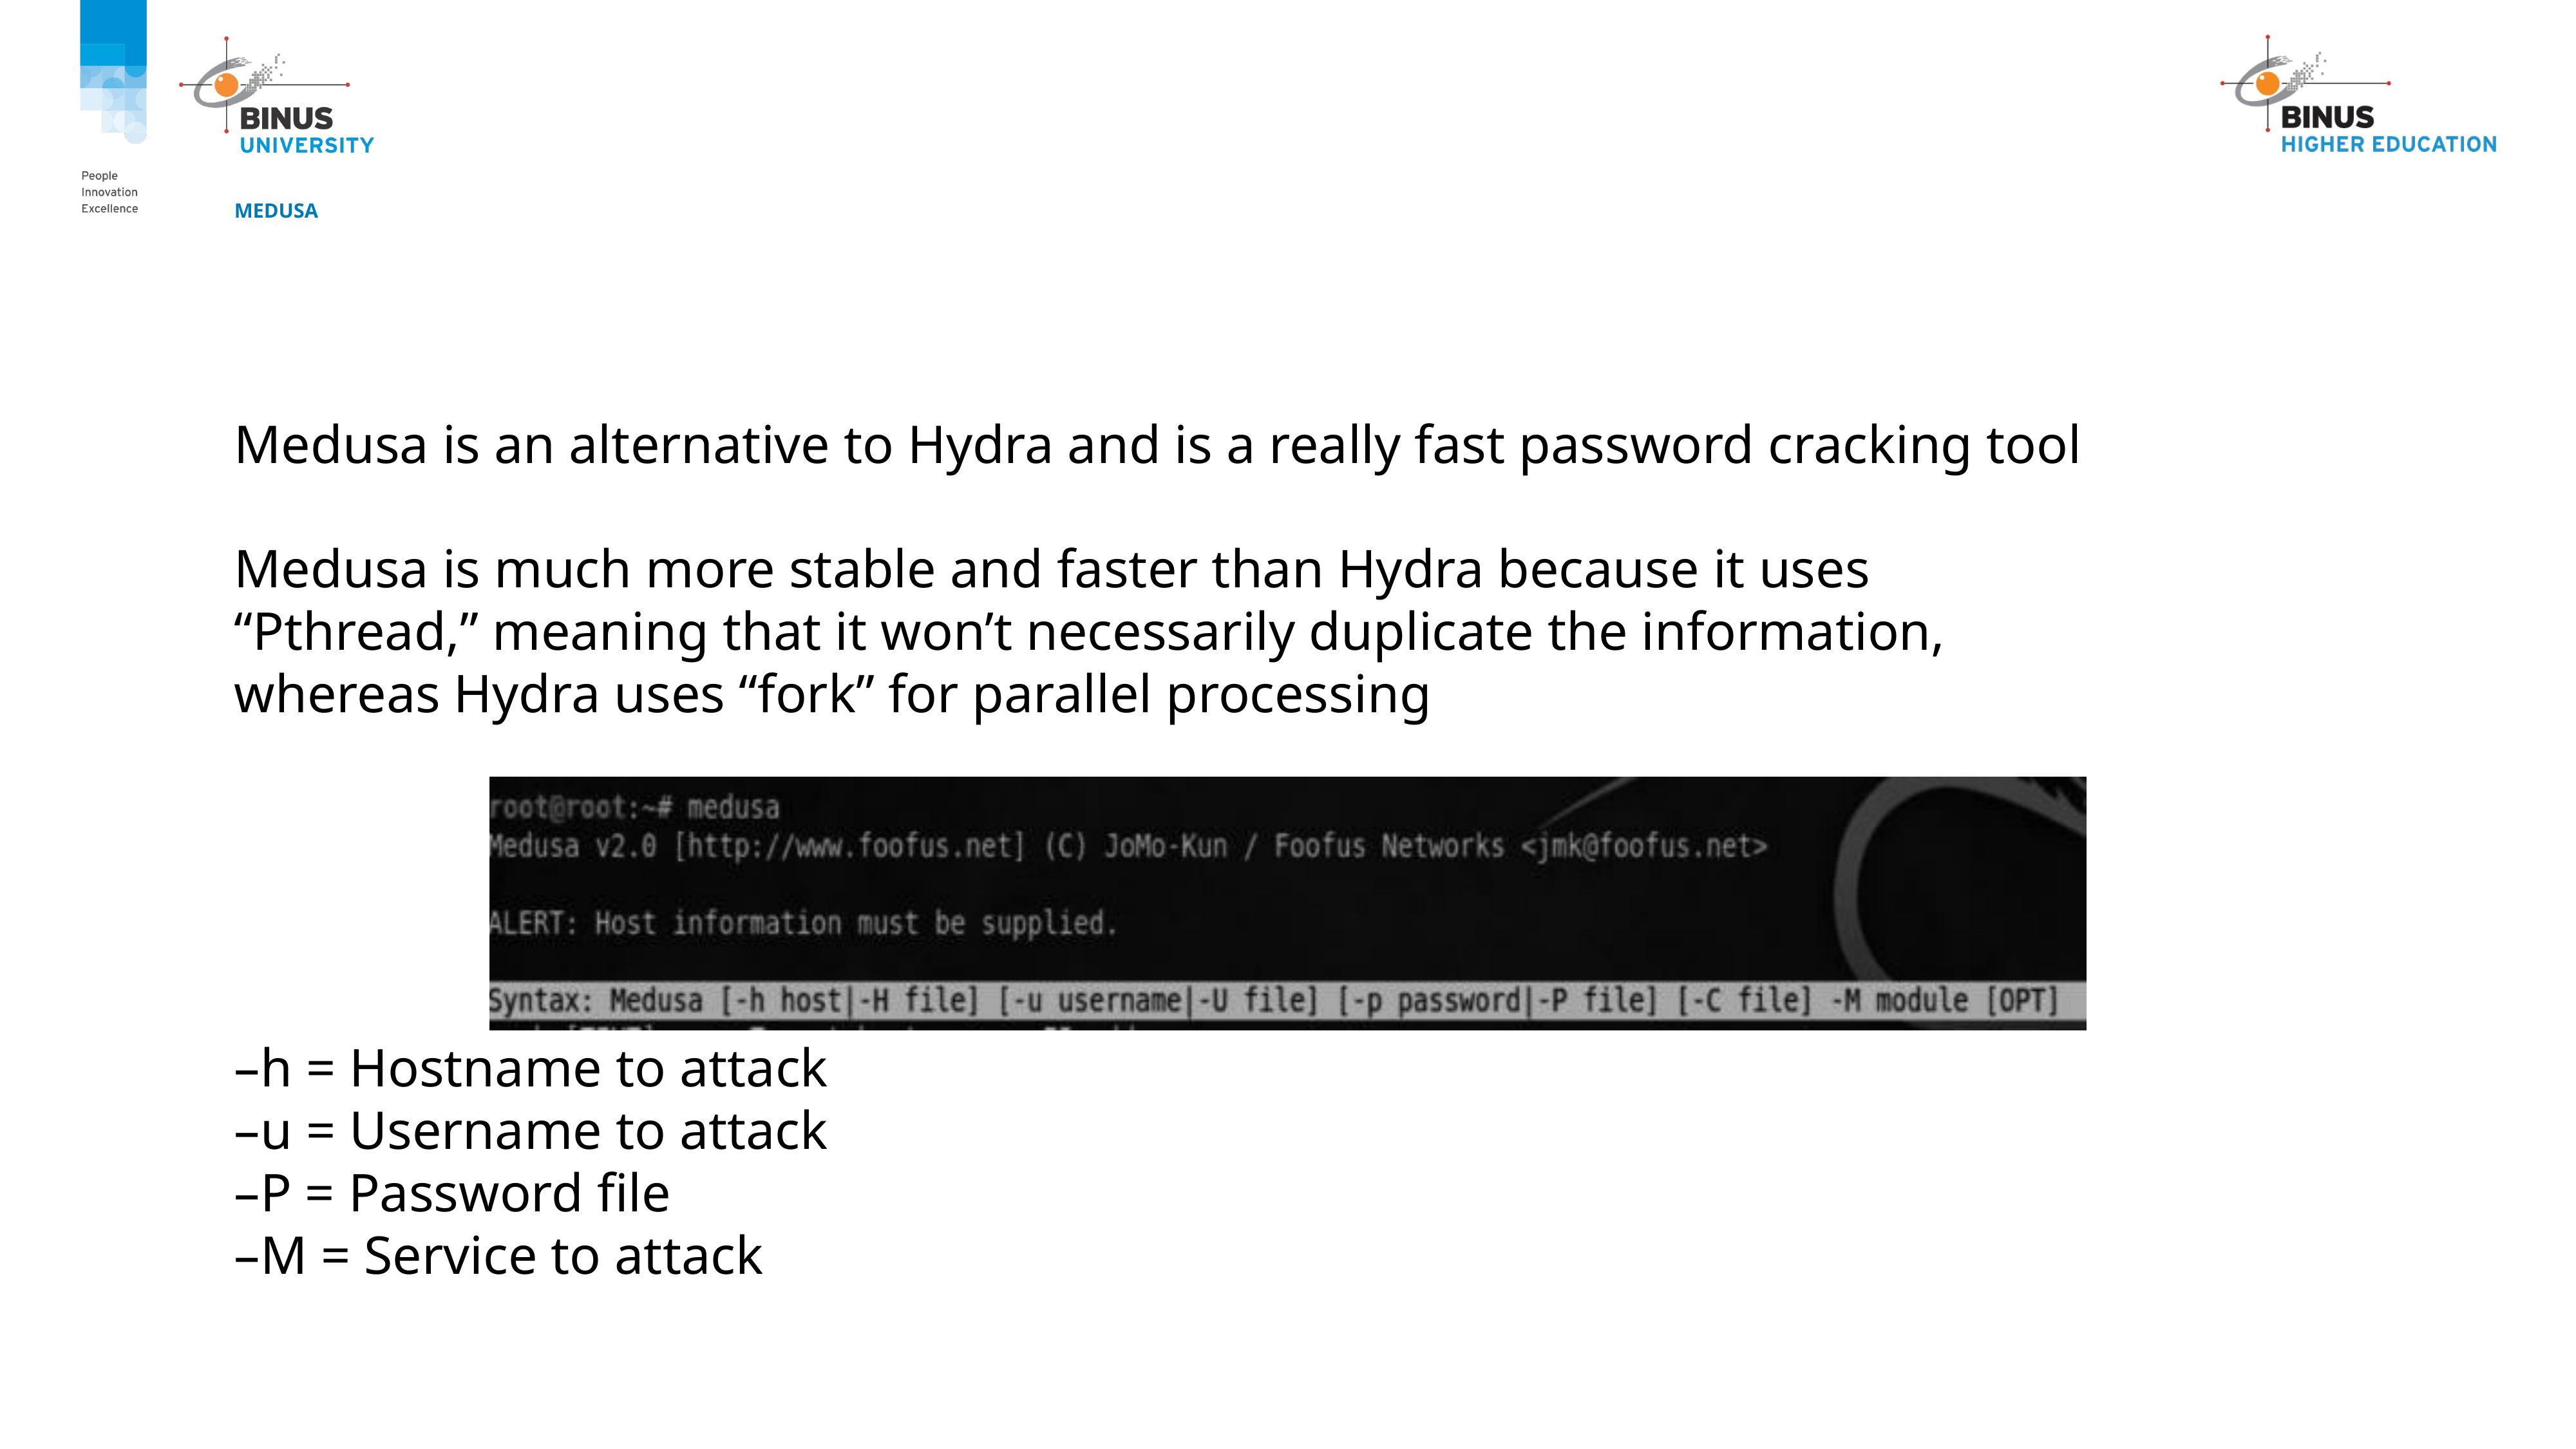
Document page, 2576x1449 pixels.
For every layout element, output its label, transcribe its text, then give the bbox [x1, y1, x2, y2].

picture [174, 25, 374, 161]
picture [81, 146, 146, 213]
picture [489, 777, 2087, 1031]
picture [2199, 0, 2496, 156]
picture [80, 66, 147, 144]
title Medusa [228, 197, 1784, 252]
list Medusa is an alternative to Hydra and is a really fast password cracking tool Medusa is much more stable and faster than Hydra because it uses “Pthread,” meaning that it won’t necessarily duplicate the information, whereas Hydra uses “fork” for parallel processing –h = Hostname to attack –u = Username to attack –P = Password file –M = Service to attack [228, 405, 2110, 1340]
